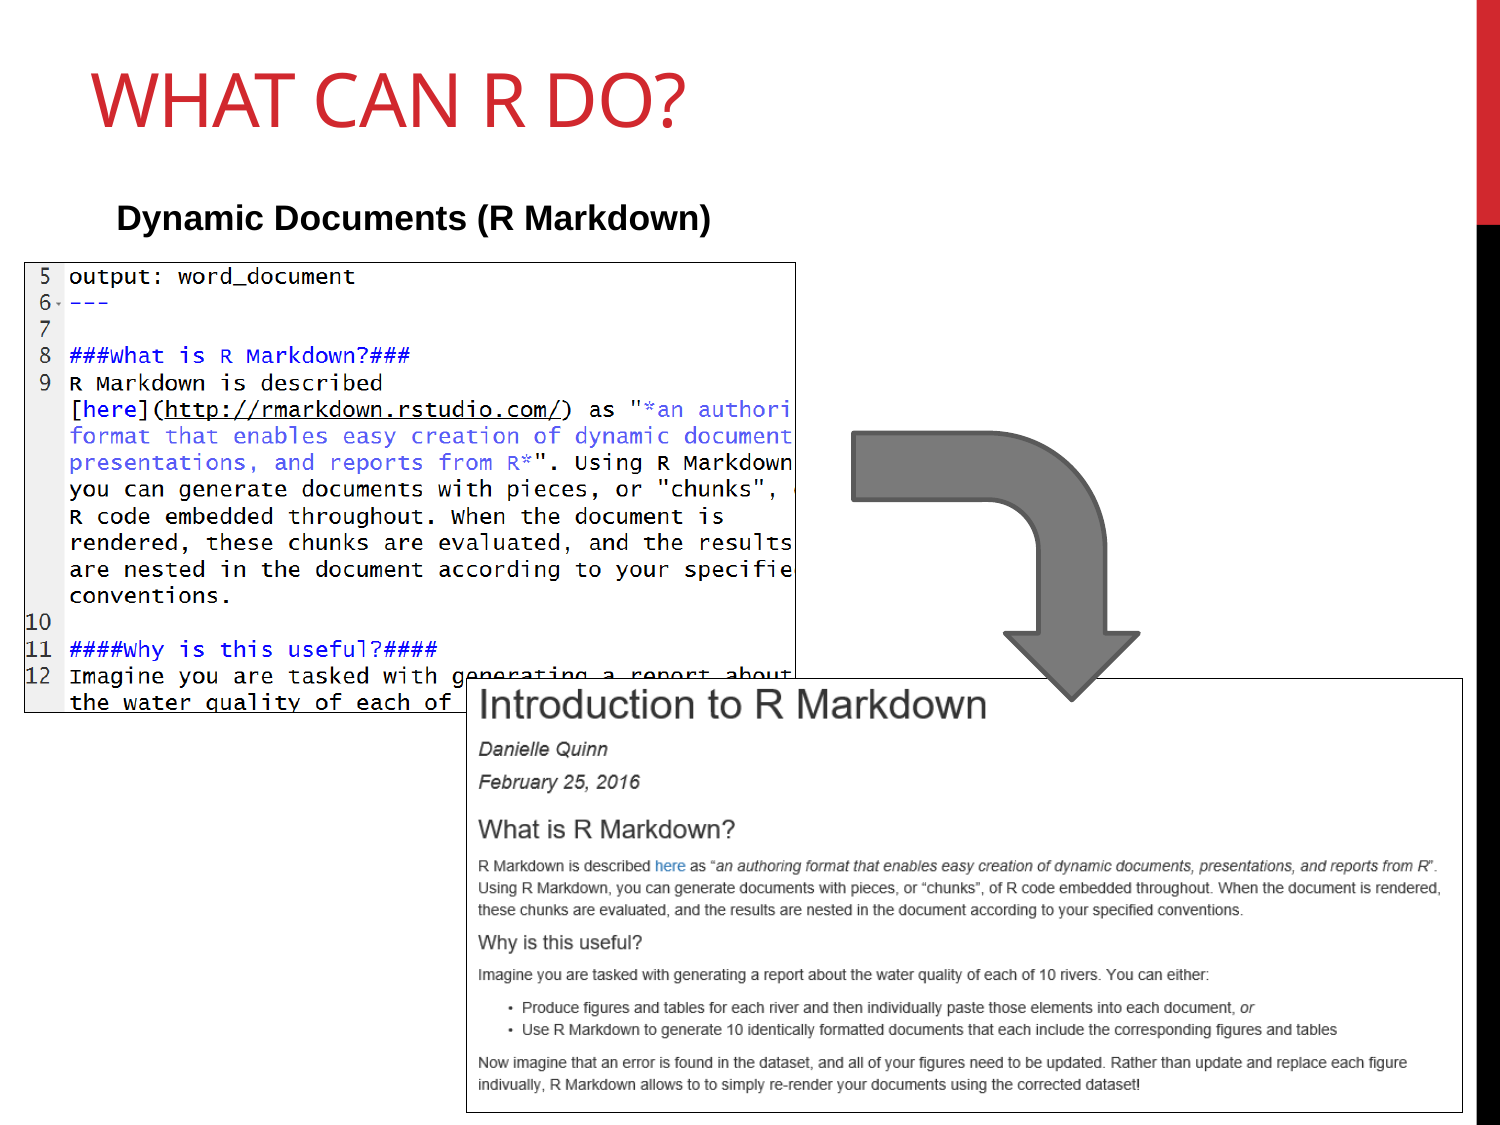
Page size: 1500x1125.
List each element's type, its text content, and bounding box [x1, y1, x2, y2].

list Dynamic Documents (R Markdown) [50, 187, 779, 256]
picture [24, 261, 1463, 1113]
title What Can R do? [75, 25, 1400, 150]
text_box [851, 430, 1141, 672]
